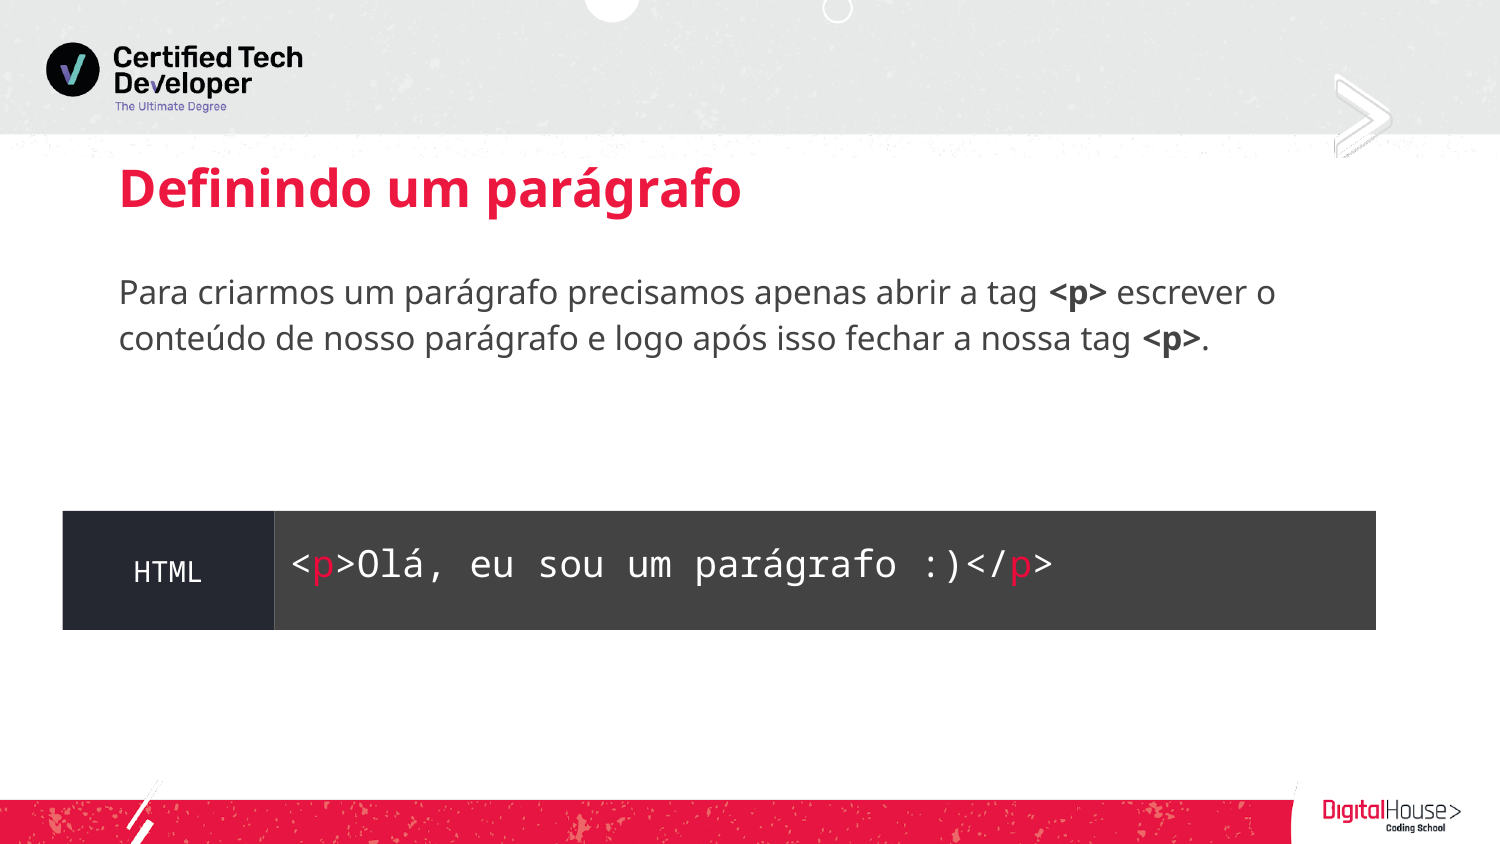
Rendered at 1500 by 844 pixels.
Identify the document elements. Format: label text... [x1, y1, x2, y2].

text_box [62, 510, 1377, 631]
subtitle Para criarmos um parágrafo precisamos apenas abrir a tag <p> escrever o conteúdo de nosso parágrafo e logo após isso fechar a nossa tag <p>. [103, 250, 1376, 479]
text_box Definindo um parágrafo [103, 147, 1297, 250]
picture [0, 0, 1500, 158]
picture [0, 780, 1500, 844]
